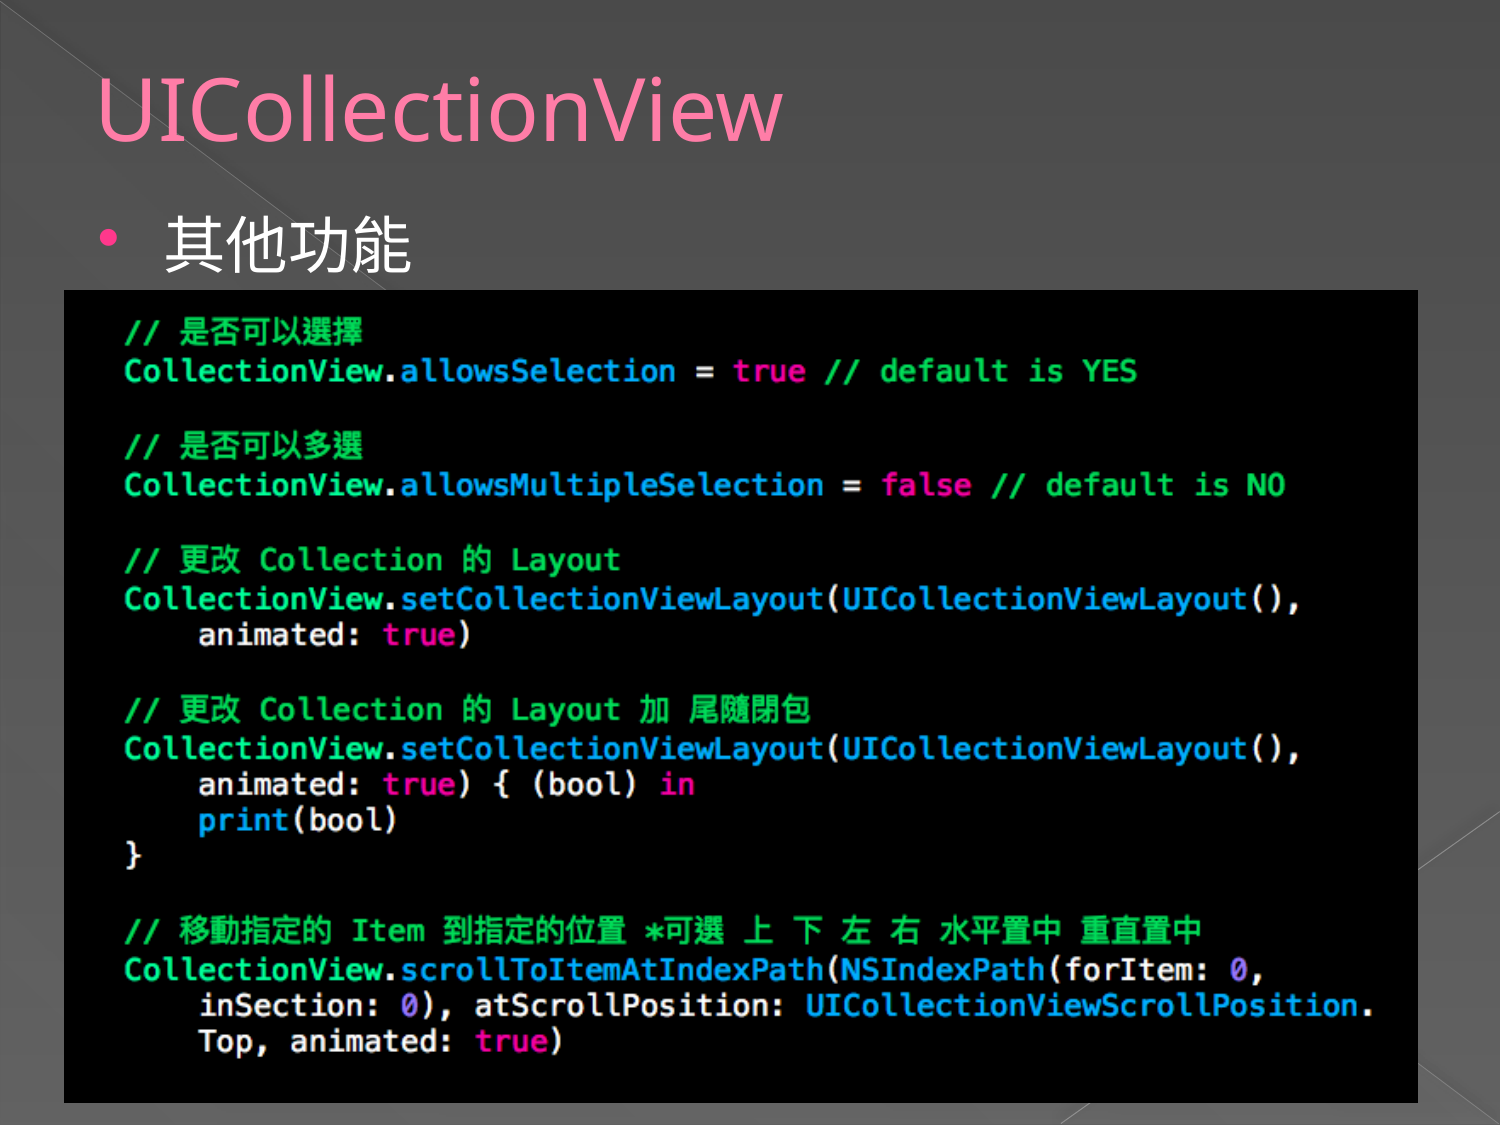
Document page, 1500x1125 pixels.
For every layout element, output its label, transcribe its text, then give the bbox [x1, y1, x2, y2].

list 其他功能 [75, 199, 1425, 293]
title UICollectionView [0, 46, 922, 168]
picture [64, 290, 1418, 1104]
